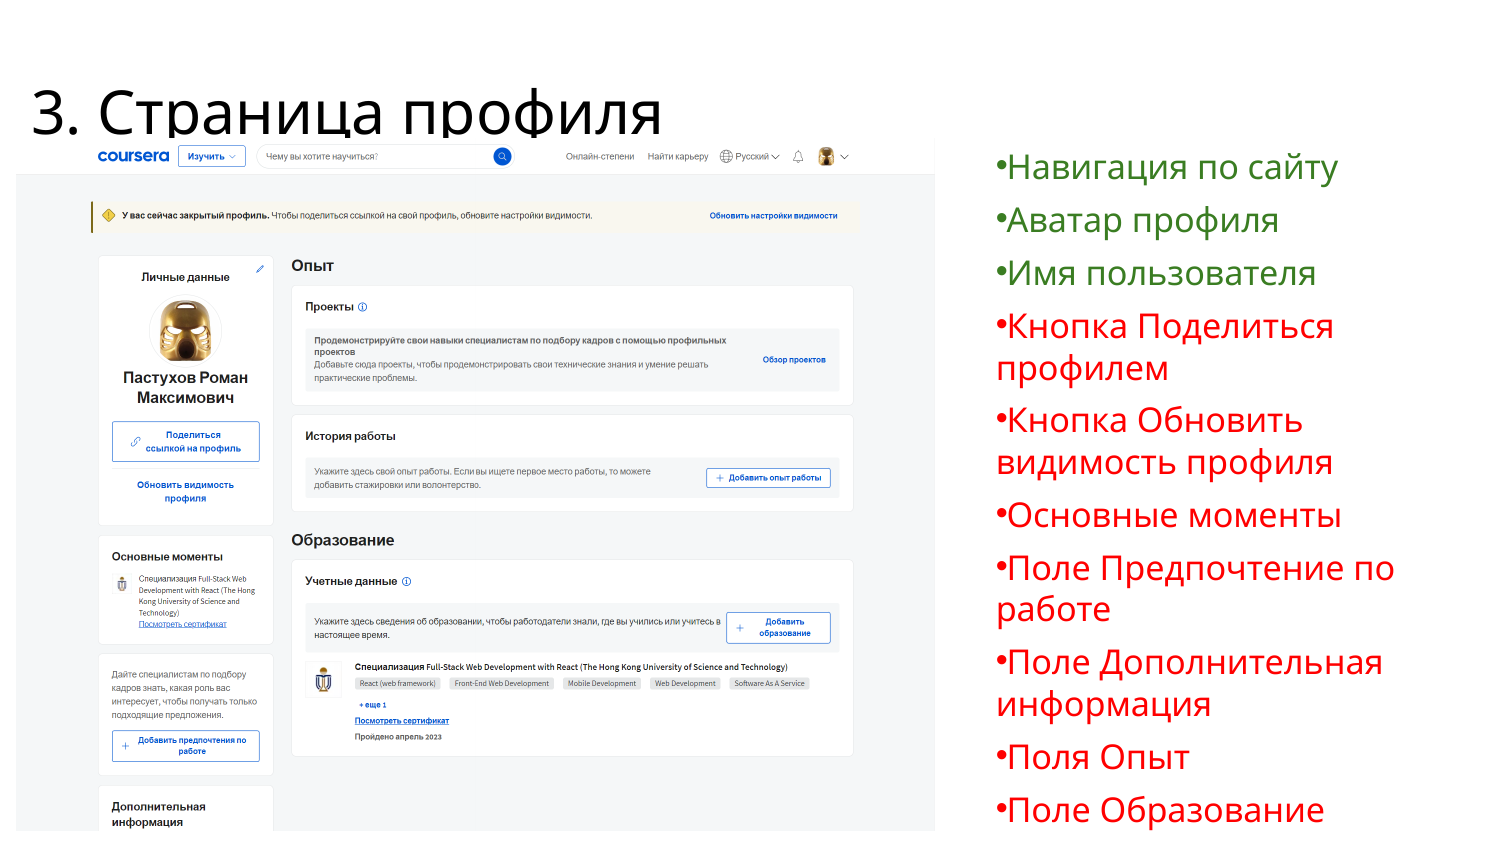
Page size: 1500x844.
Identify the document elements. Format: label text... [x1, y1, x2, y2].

text_box 3. Страница профиля [16, 30, 688, 138]
picture [15, 138, 935, 832]
text_box Навигация по сайту Аватар профиля Имя пользователя Кнопка Поделиться профилем Кнопка Обновить видимость профиля Основные моменты Поле Предпочтение по работе Поле Дополнительная информация Поля Опыт Поле Образование [980, 139, 1431, 844]
